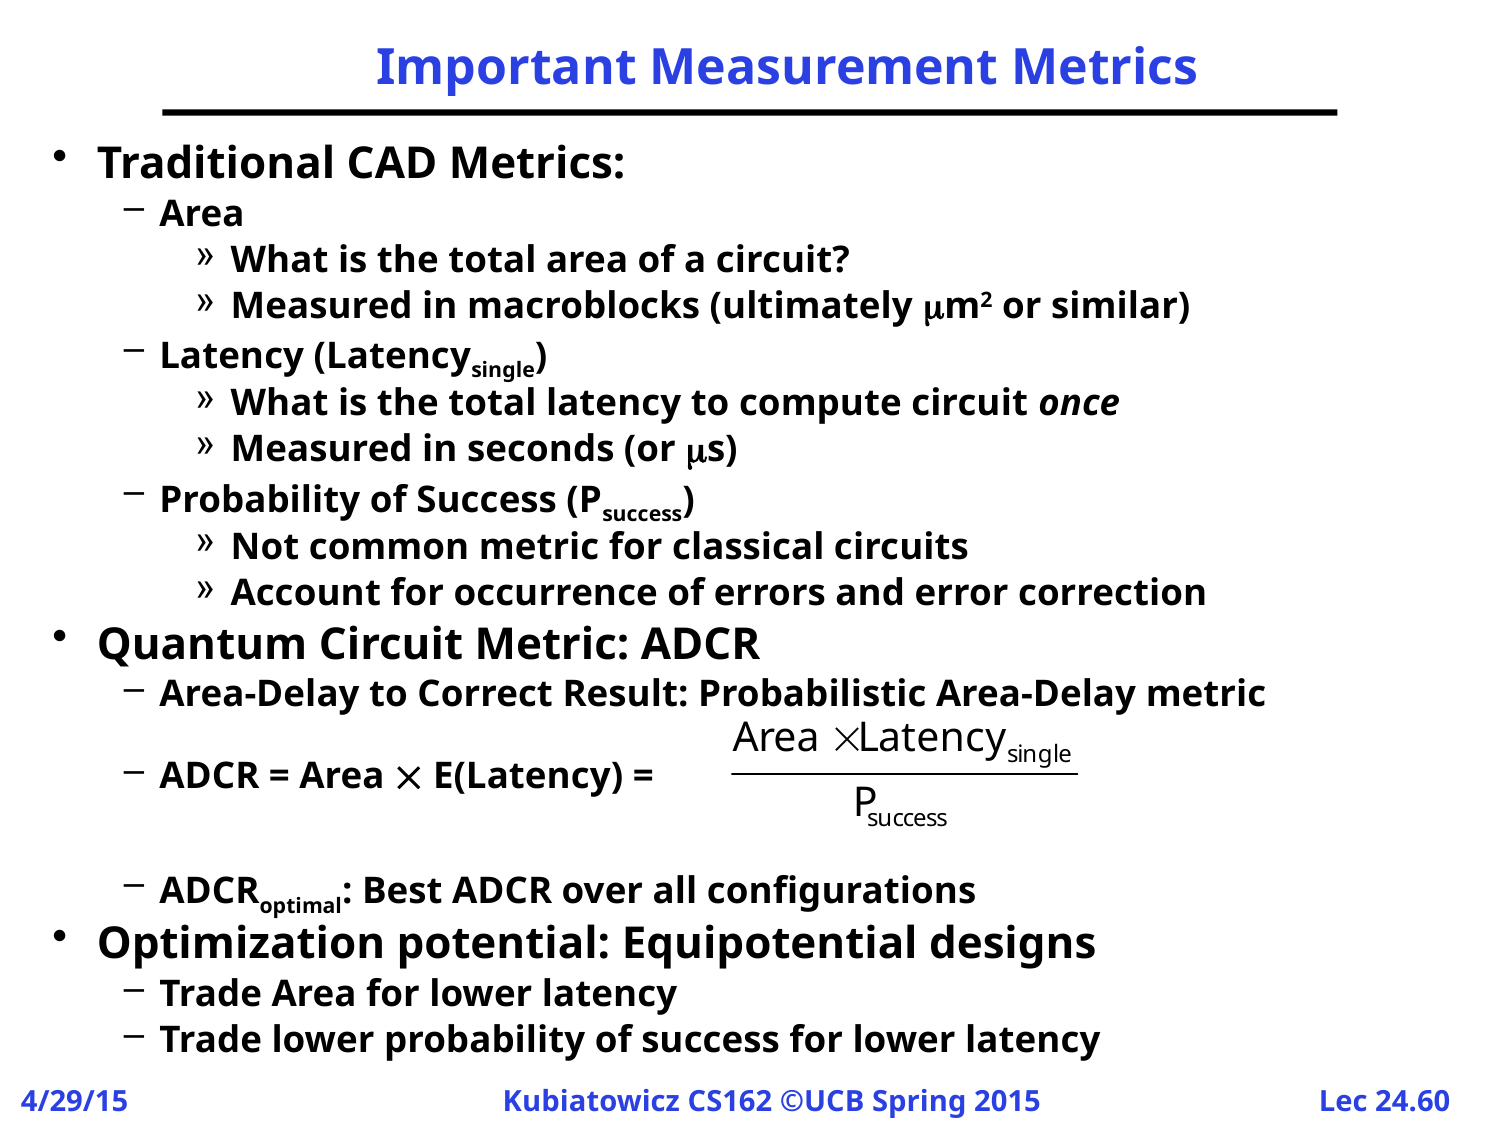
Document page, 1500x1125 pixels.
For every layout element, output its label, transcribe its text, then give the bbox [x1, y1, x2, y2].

list Traditional CAD Metrics: Area What is the total area of a circuit? Measured in macroblocks (ultimately m2 or similar) Latency (Latencysingle) What is the total latency to compute circuit once Measured in seconds (or s) Probability of Success (Psuccess) Not common metric for classical circuits Account for occurrence of errors and error correction Quantum Circuit Metric: ADCR Area-Delay to Correct Result: Probabilistic Area-Delay metric ADCR = Area  E(Latency) = ADCRoptimal: Best ADCR over all configurations Optimization potential: Equipotential designs Trade Area for lower latency Trade lower probability of success for lower latency [37, 137, 1475, 1075]
title Important Measurement Metrics [112, 12, 1463, 125]
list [724, 712, 1088, 836]
